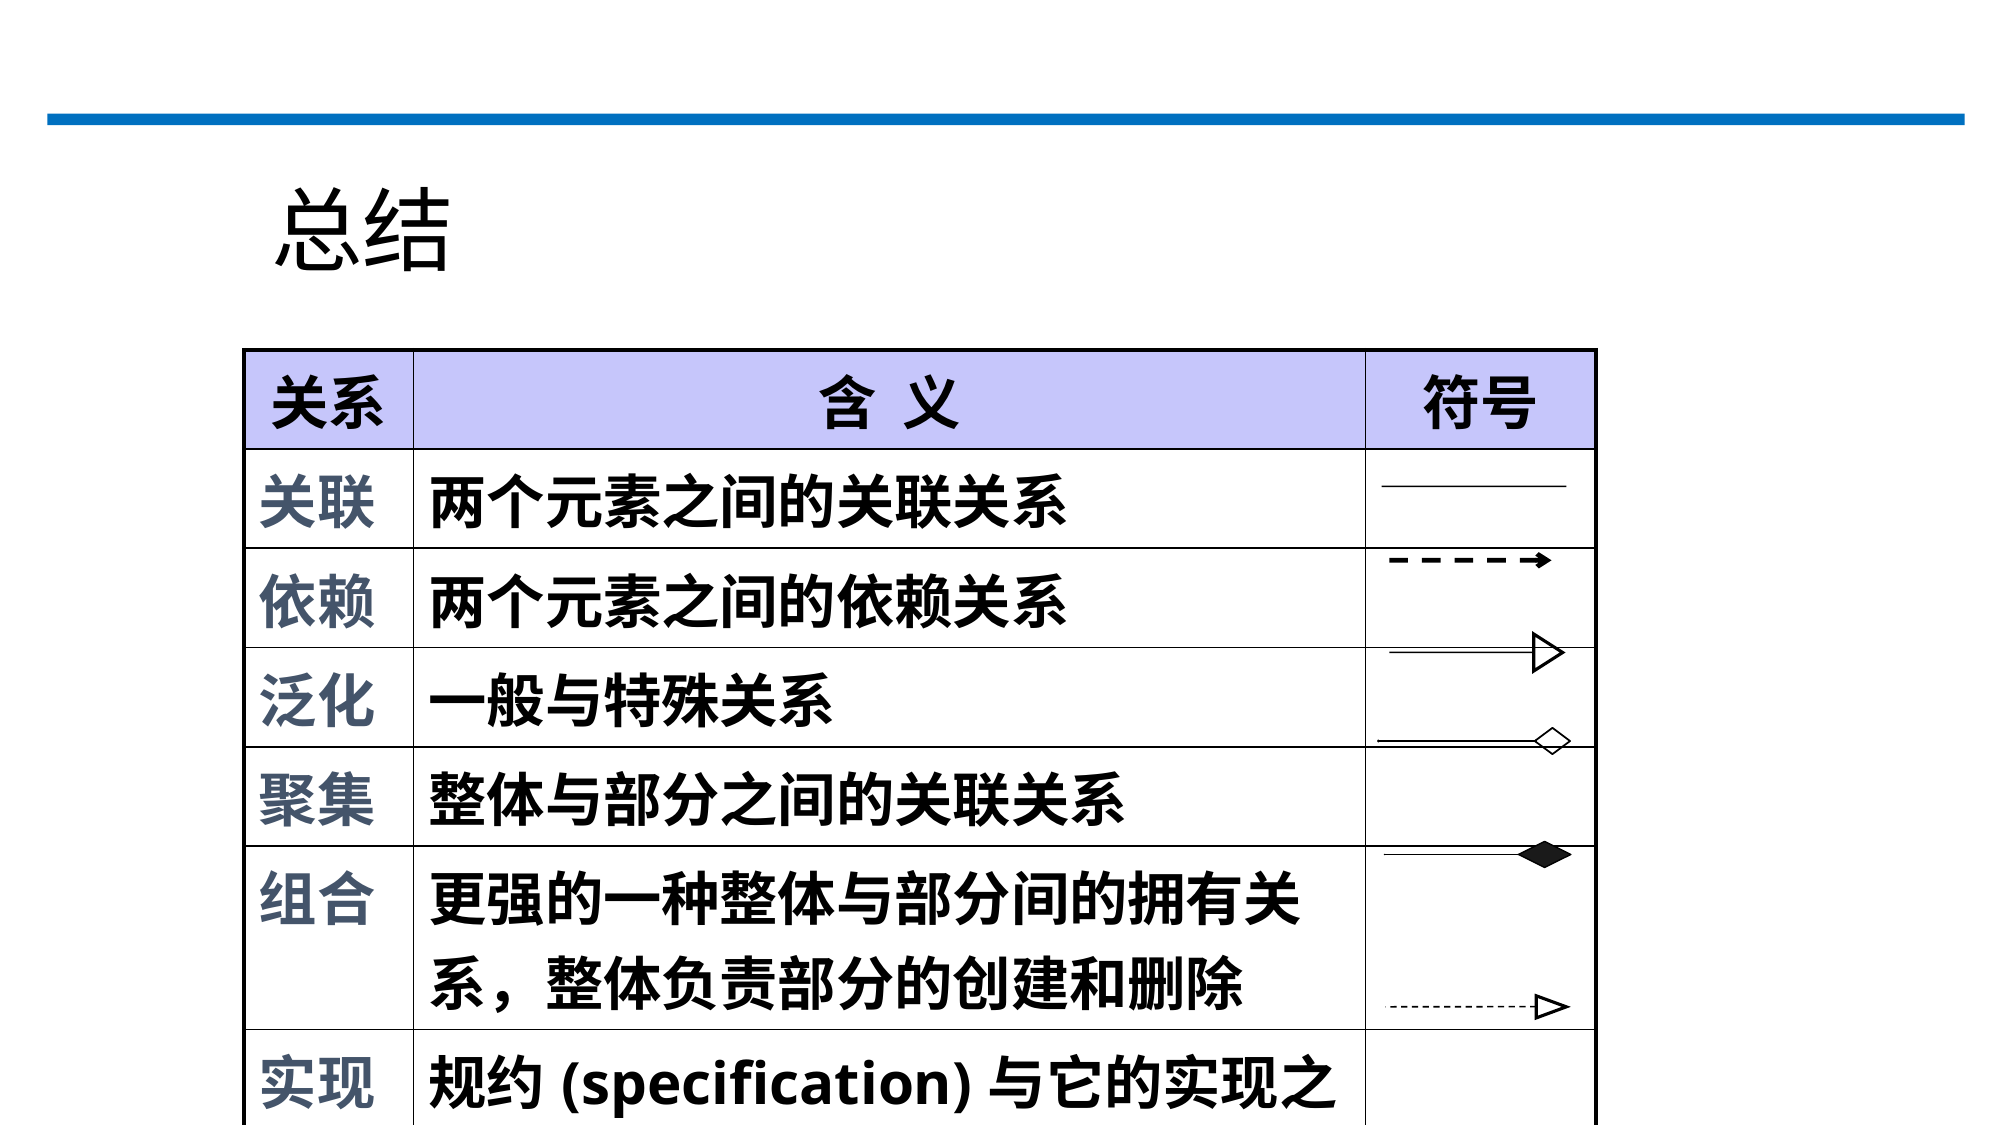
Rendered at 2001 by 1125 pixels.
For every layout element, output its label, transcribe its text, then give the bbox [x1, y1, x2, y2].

table_cell 关联 [246, 450, 413, 547]
table_cell 两个元素之间的关联关系 [414, 450, 1365, 547]
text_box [1385, 995, 1567, 1018]
table_cell [1366, 450, 1594, 547]
table_cell 实现 [246, 1030, 413, 1125]
table_cell [1366, 1030, 1594, 1125]
table_cell 规约(specification)与它的实现之间的关系 [414, 1030, 1365, 1125]
table_cell 聚集 [246, 748, 413, 845]
text_box 总结 [256, 177, 1607, 303]
table_cell 组合 [246, 847, 413, 1029]
table_header 含 义 [414, 352, 1365, 448]
text_box [1534, 553, 1552, 568]
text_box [1381, 838, 1574, 871]
table_cell 更强的一种整体与部分间的拥有关系，整体负责部分的创建和删除 [414, 847, 1365, 1029]
table_cell 泛化 [246, 648, 413, 746]
table_header 符号 [1366, 352, 1594, 448]
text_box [1389, 633, 1563, 671]
table_cell [1366, 549, 1594, 647]
table_cell 整体与部分之间的关联关系 [414, 748, 1365, 845]
table_cell 两个元素之间的依赖关系 [414, 549, 1365, 647]
table_header 关系 [246, 352, 413, 448]
table_cell [1366, 748, 1594, 845]
table_cell 一般与特殊关系 [414, 648, 1365, 746]
table_cell [1366, 648, 1594, 746]
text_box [1374, 722, 1574, 760]
table_cell [1366, 847, 1594, 1029]
table_cell 依赖 [246, 549, 413, 647]
